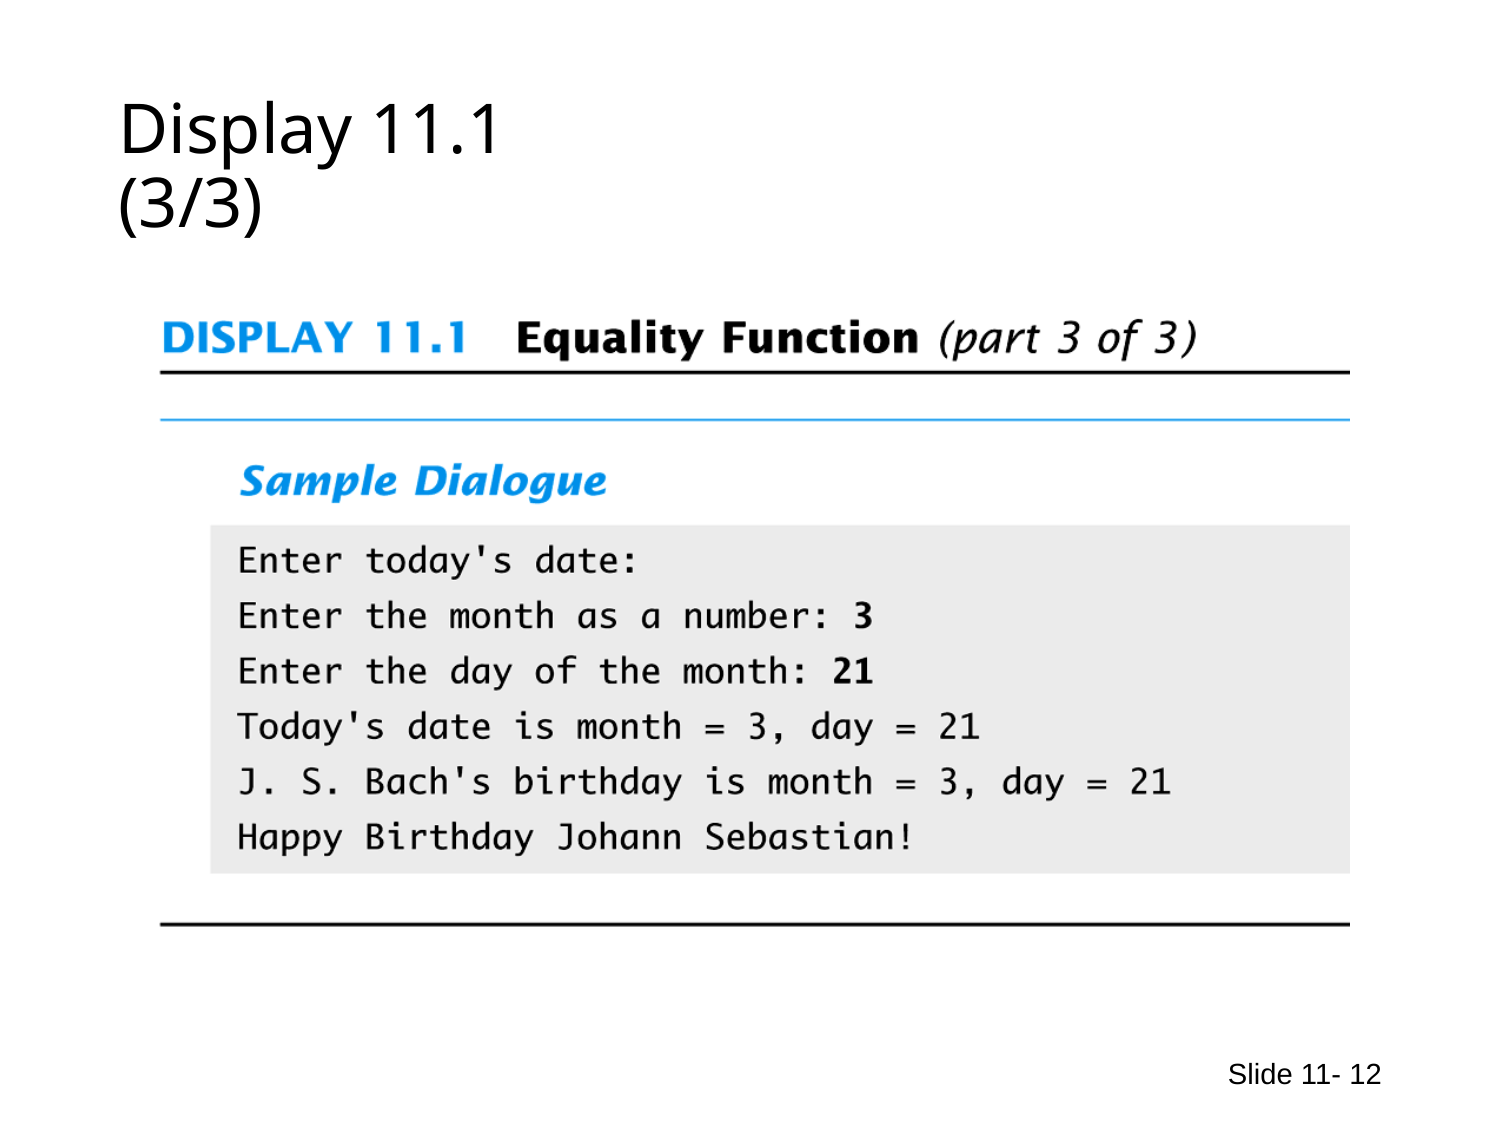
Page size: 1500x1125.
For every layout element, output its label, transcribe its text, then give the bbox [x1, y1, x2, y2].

picture [149, 312, 1350, 935]
slide_number Slide 11- 12 [1059, 1042, 1397, 1103]
title Display 11.1 (3/3) [103, 59, 1397, 278]
